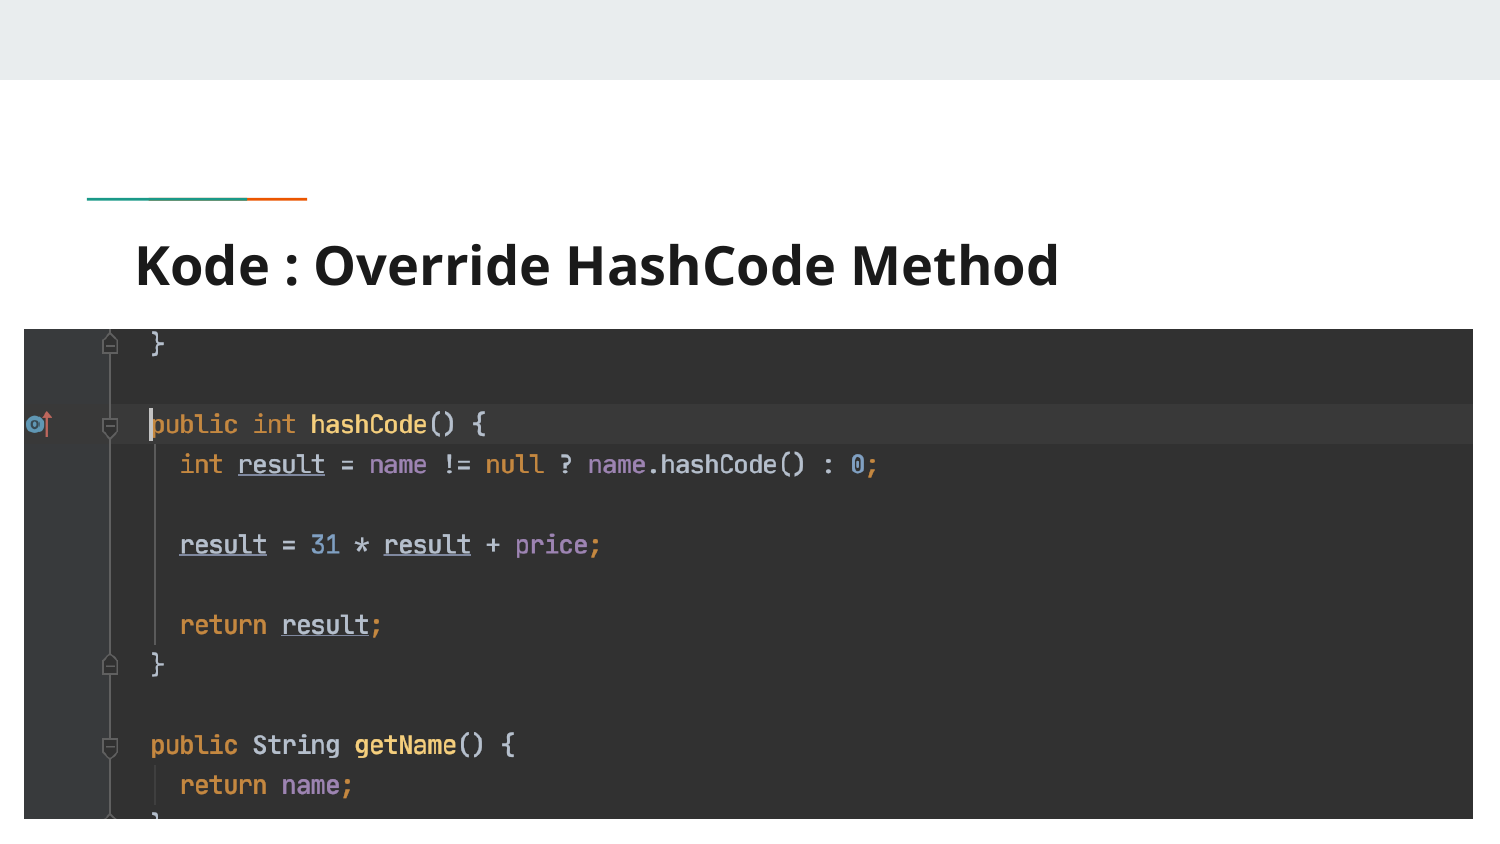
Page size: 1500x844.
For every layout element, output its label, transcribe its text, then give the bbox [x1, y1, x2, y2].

title Kode : Override HashCode Method [119, 216, 1381, 305]
picture [24, 328, 1473, 819]
